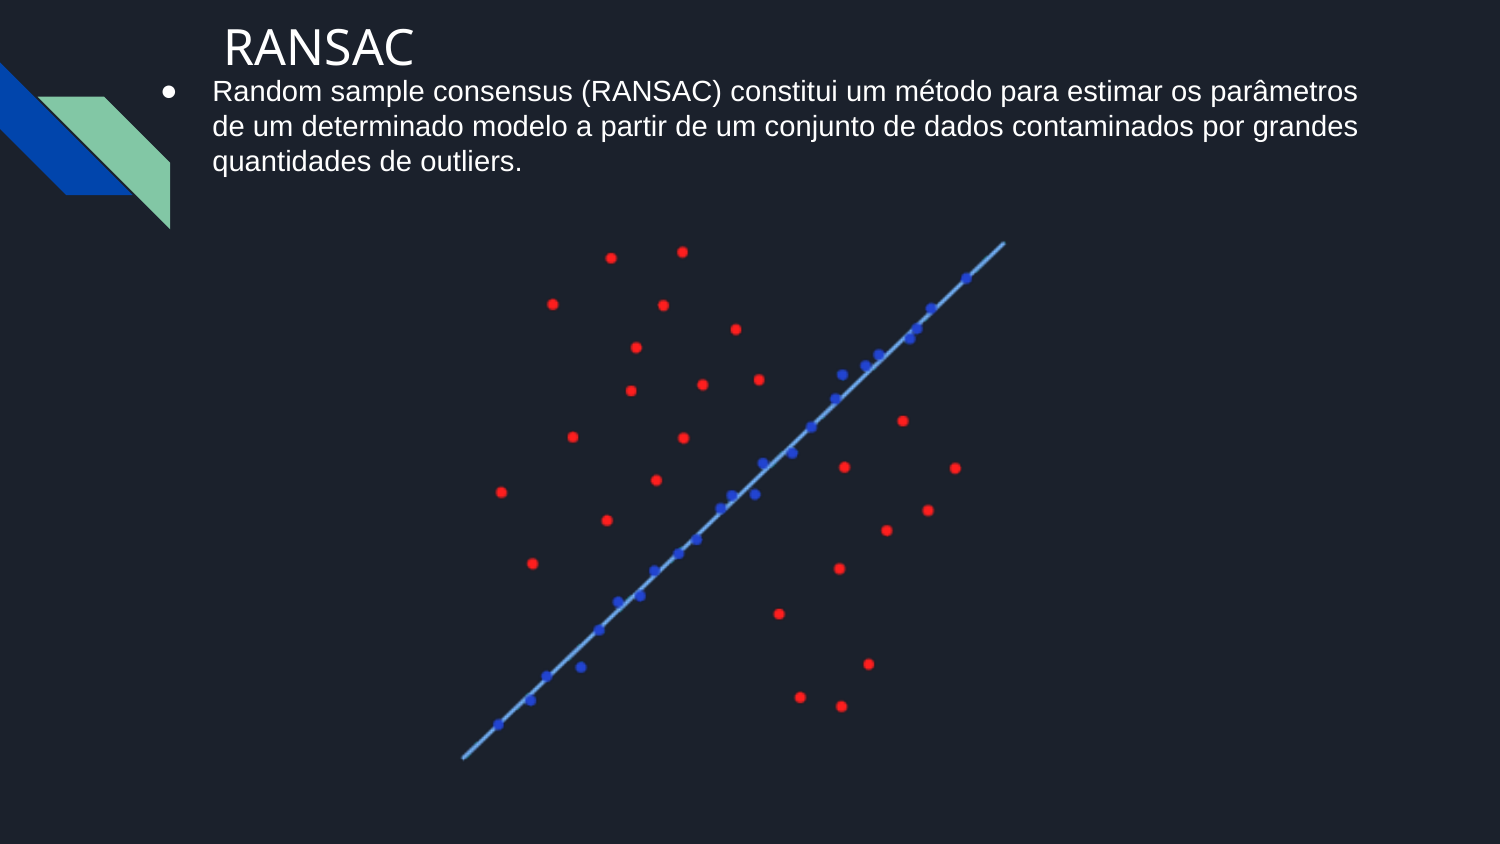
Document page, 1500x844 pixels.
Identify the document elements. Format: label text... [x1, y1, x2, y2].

list Random sample consensus (RANSAC) constitui um método para estimar os parâmetros de um determinado modelo a partir de um conjunto de dados contaminados por grandes quantidades de outliers. [122, 57, 1405, 661]
picture [442, 209, 1036, 803]
title RANSAC [208, 0, 1457, 150]
